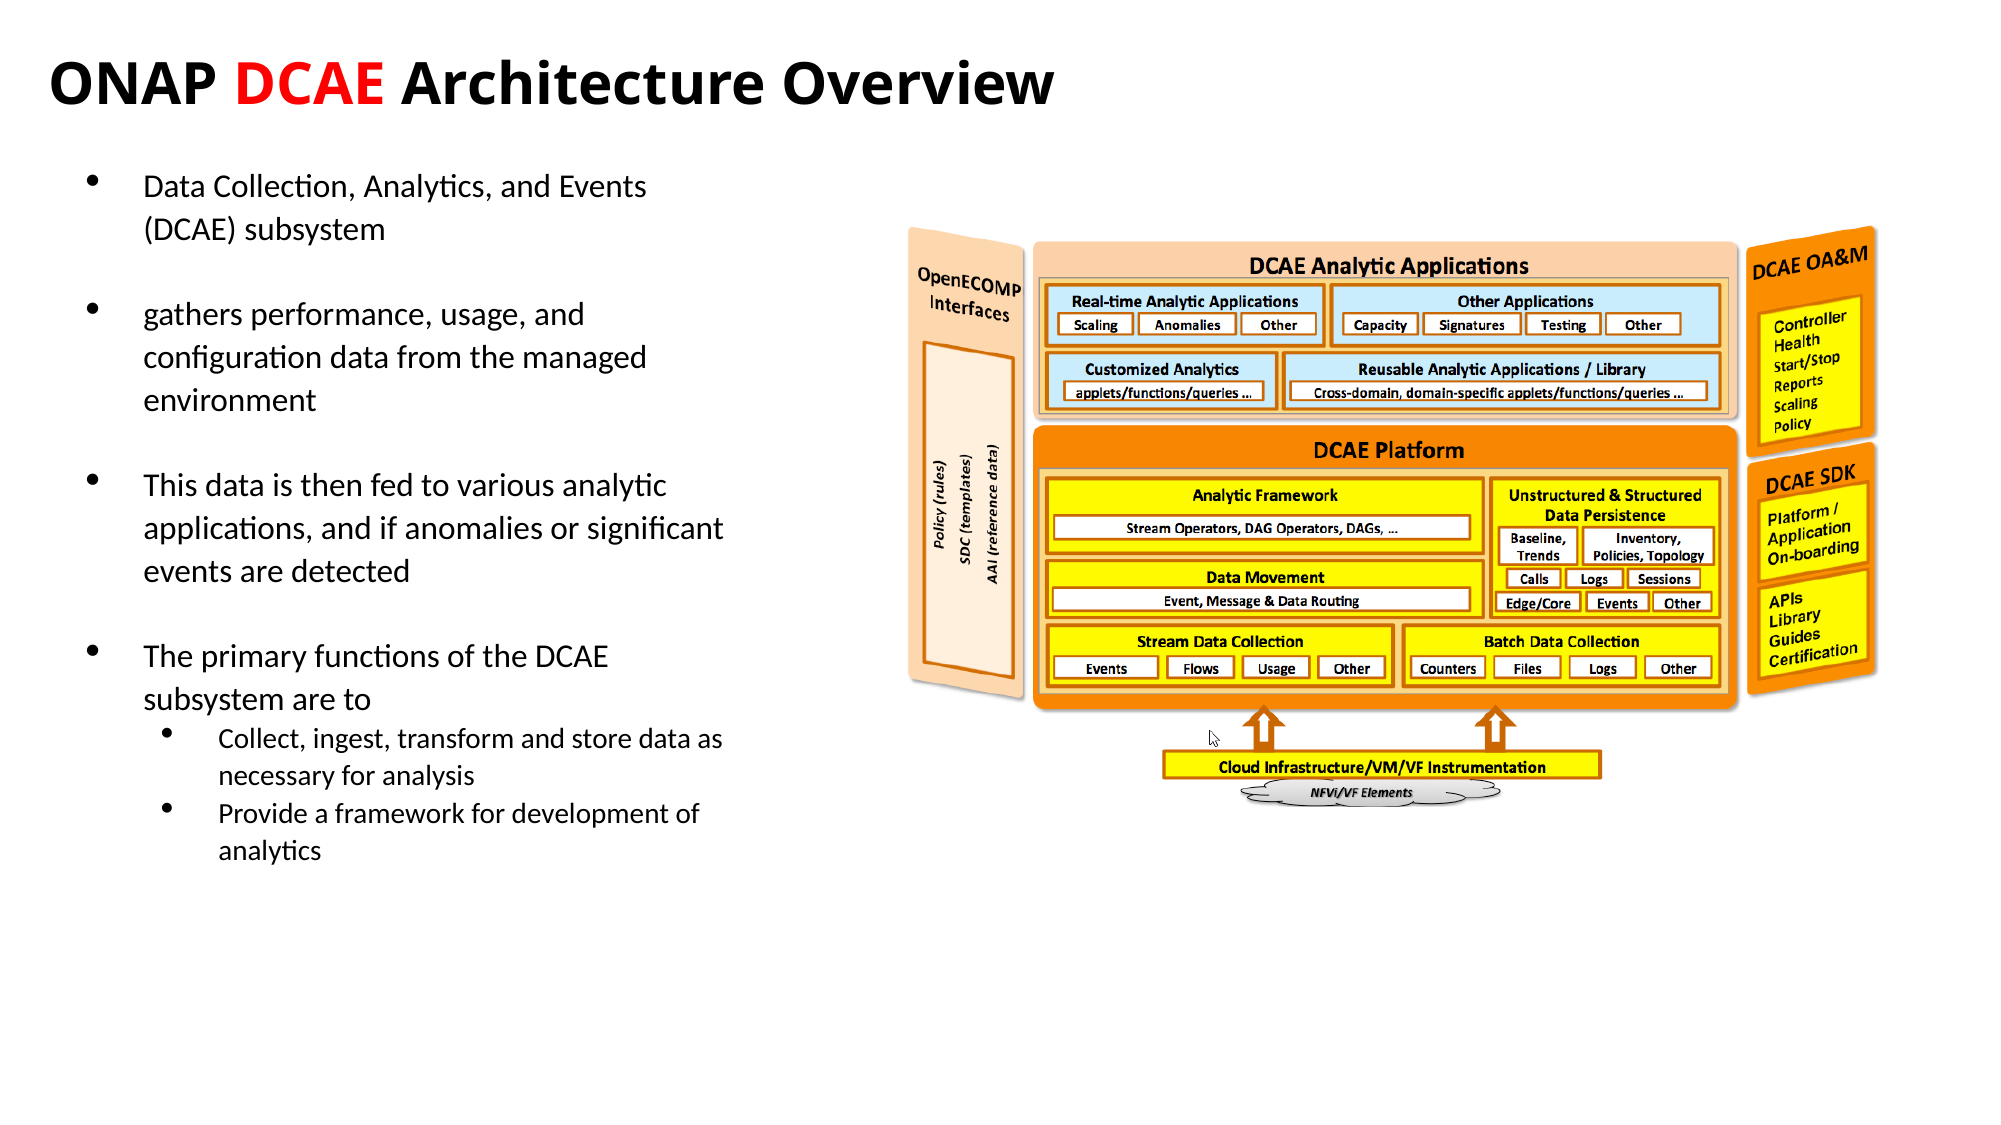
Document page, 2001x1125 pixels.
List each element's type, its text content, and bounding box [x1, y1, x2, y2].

text_box Data Collection, Analytics, and Events (DCAE) subsystem gathers performance, usage, and configuration data from the managed environment This data is then fed to various analytic applications, and if anomalies or significant events are detected The primary functions of the DCAE subsystem are to Collect, ingest, transform and store data as necessary for analysis Provide a framework for development of analytics [72, 154, 752, 911]
title ONAP DCAE Architecture Overview [33, 62, 1853, 109]
picture [903, 220, 1879, 807]
